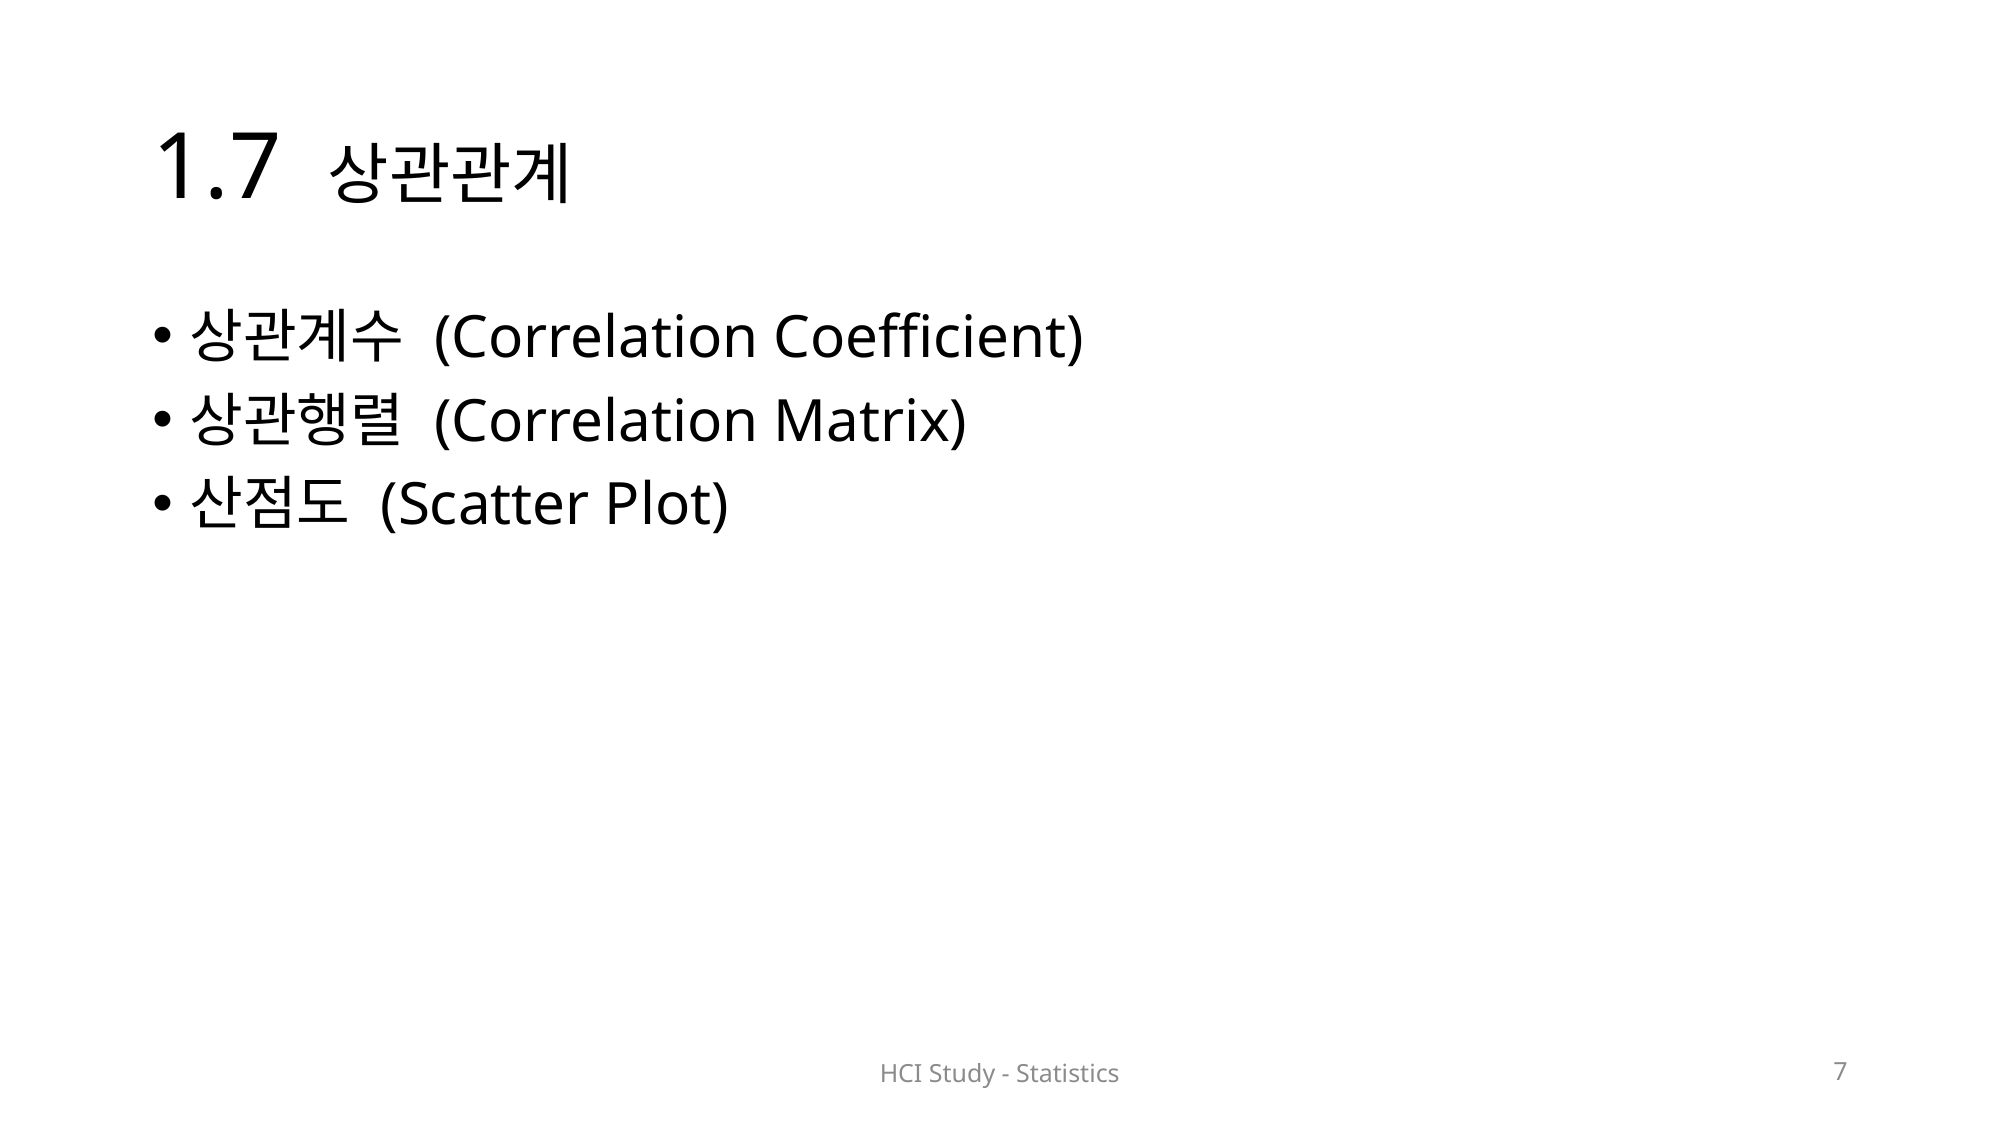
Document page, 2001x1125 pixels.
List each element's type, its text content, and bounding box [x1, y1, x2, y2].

footer HCI Study - Statistics [662, 1042, 1338, 1103]
list 상관계수 (Correlation Coefficient) 상관행렬 (Correlation Matrix) 산점도 (Scatter Plot) [137, 299, 1863, 1014]
slide_number 7 [1412, 1042, 1863, 1103]
title 1.7 상관관계 [137, 59, 1863, 278]
